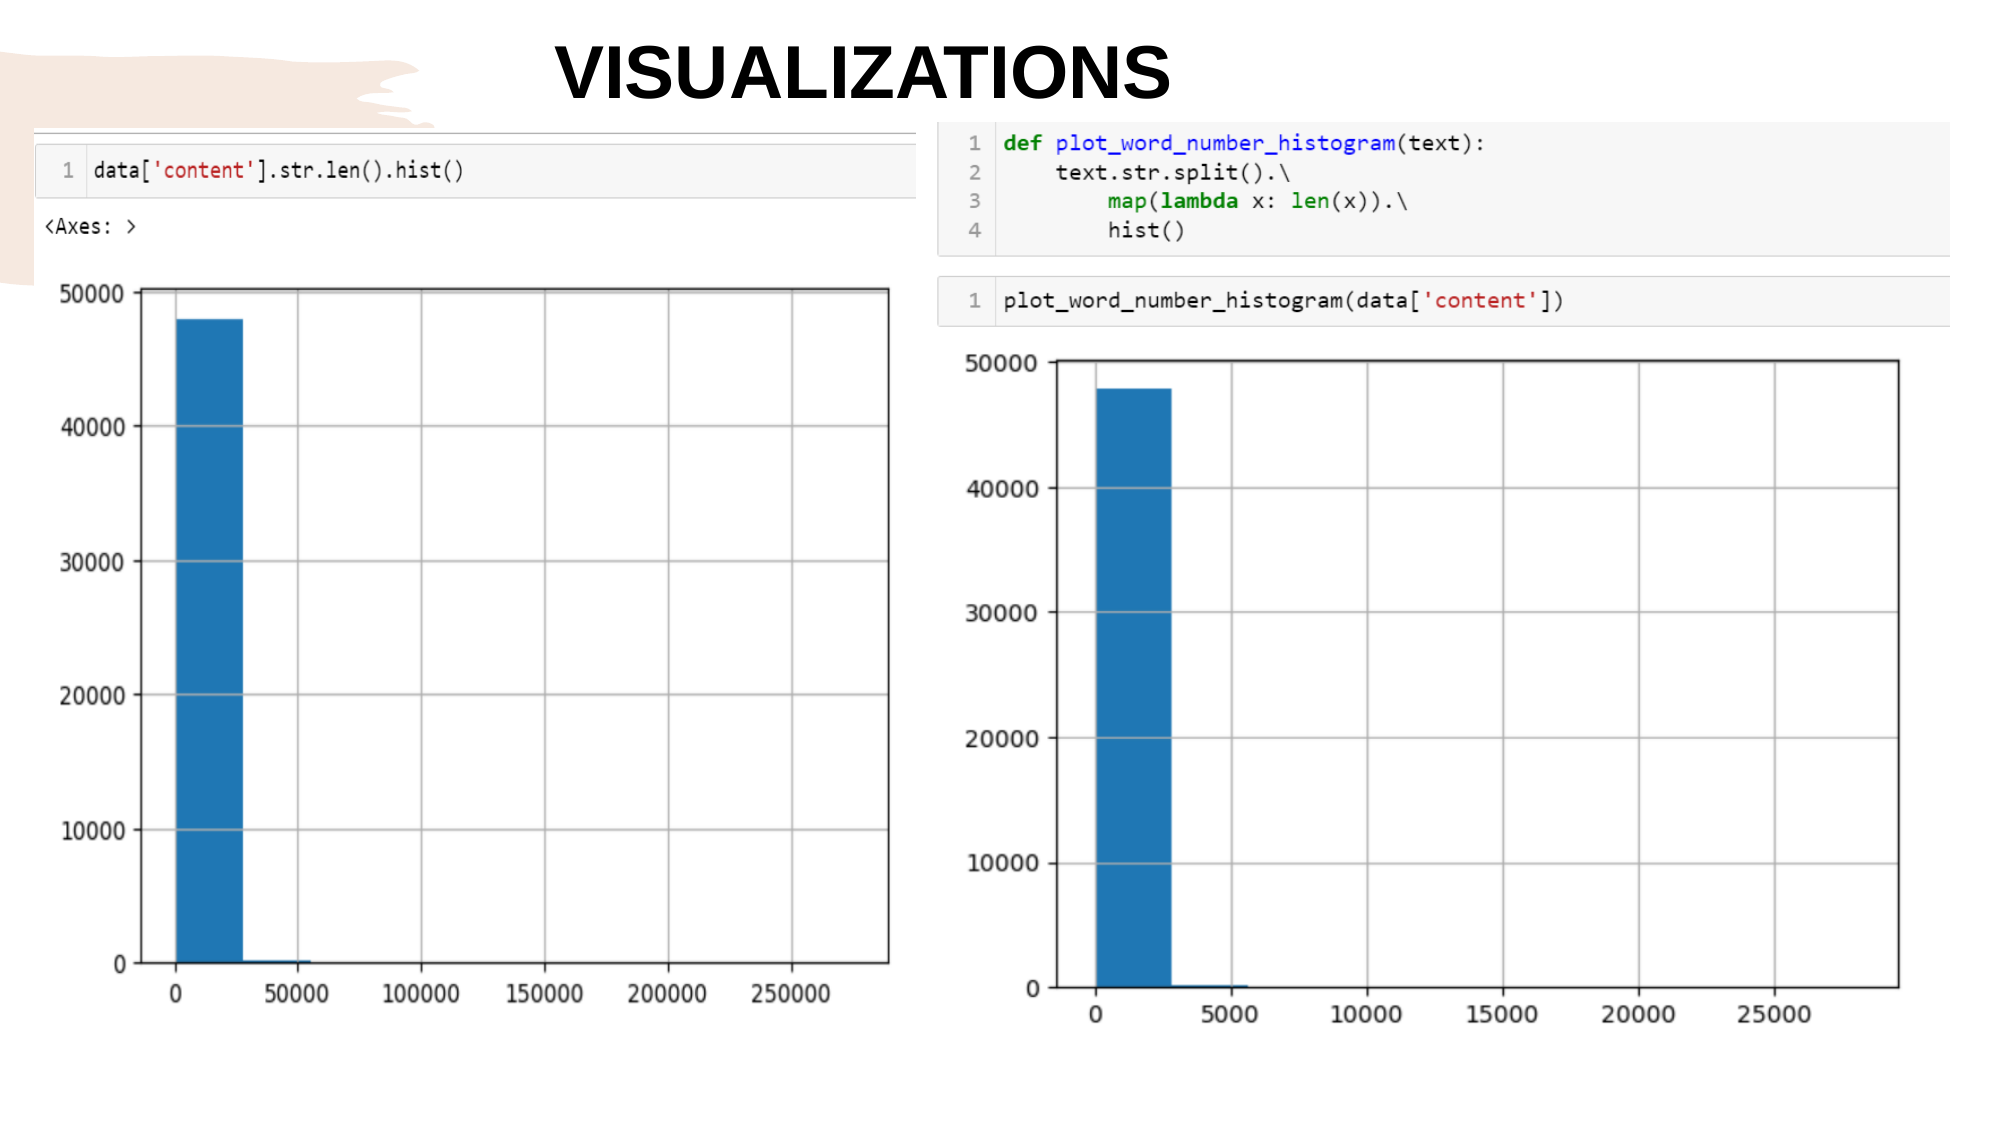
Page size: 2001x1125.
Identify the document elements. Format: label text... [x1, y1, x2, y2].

picture [934, 122, 1950, 1039]
picture [34, 128, 916, 1039]
text_box VISUALIZATIONS [363, 16, 1364, 122]
